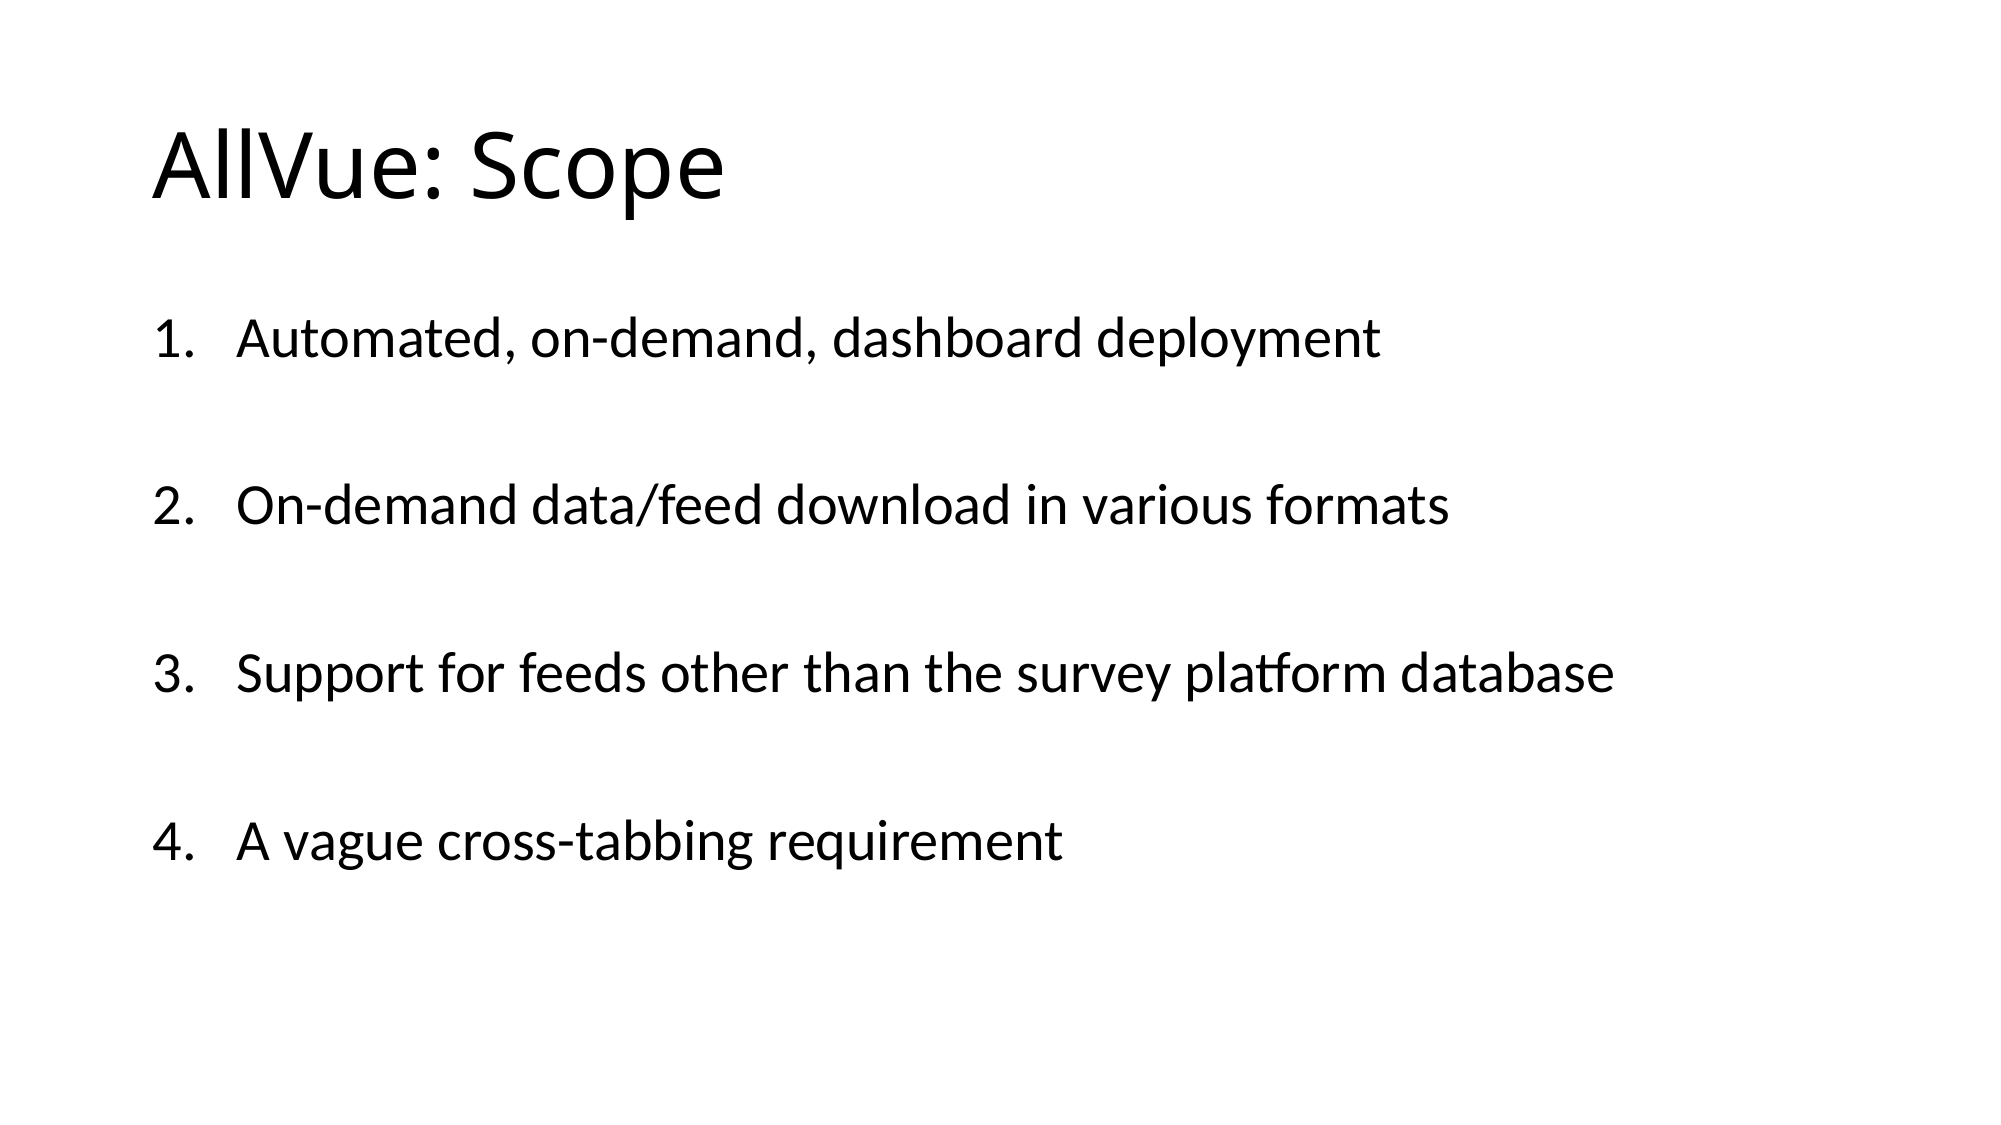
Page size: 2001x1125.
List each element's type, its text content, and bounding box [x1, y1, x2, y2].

title AllVue: Scope [137, 59, 1863, 278]
list Automated, on-demand, dashboard deployment On-demand data/feed download in various formats Support for feeds other than the survey platform database A vague cross-tabbing requirement [137, 299, 1863, 1014]
